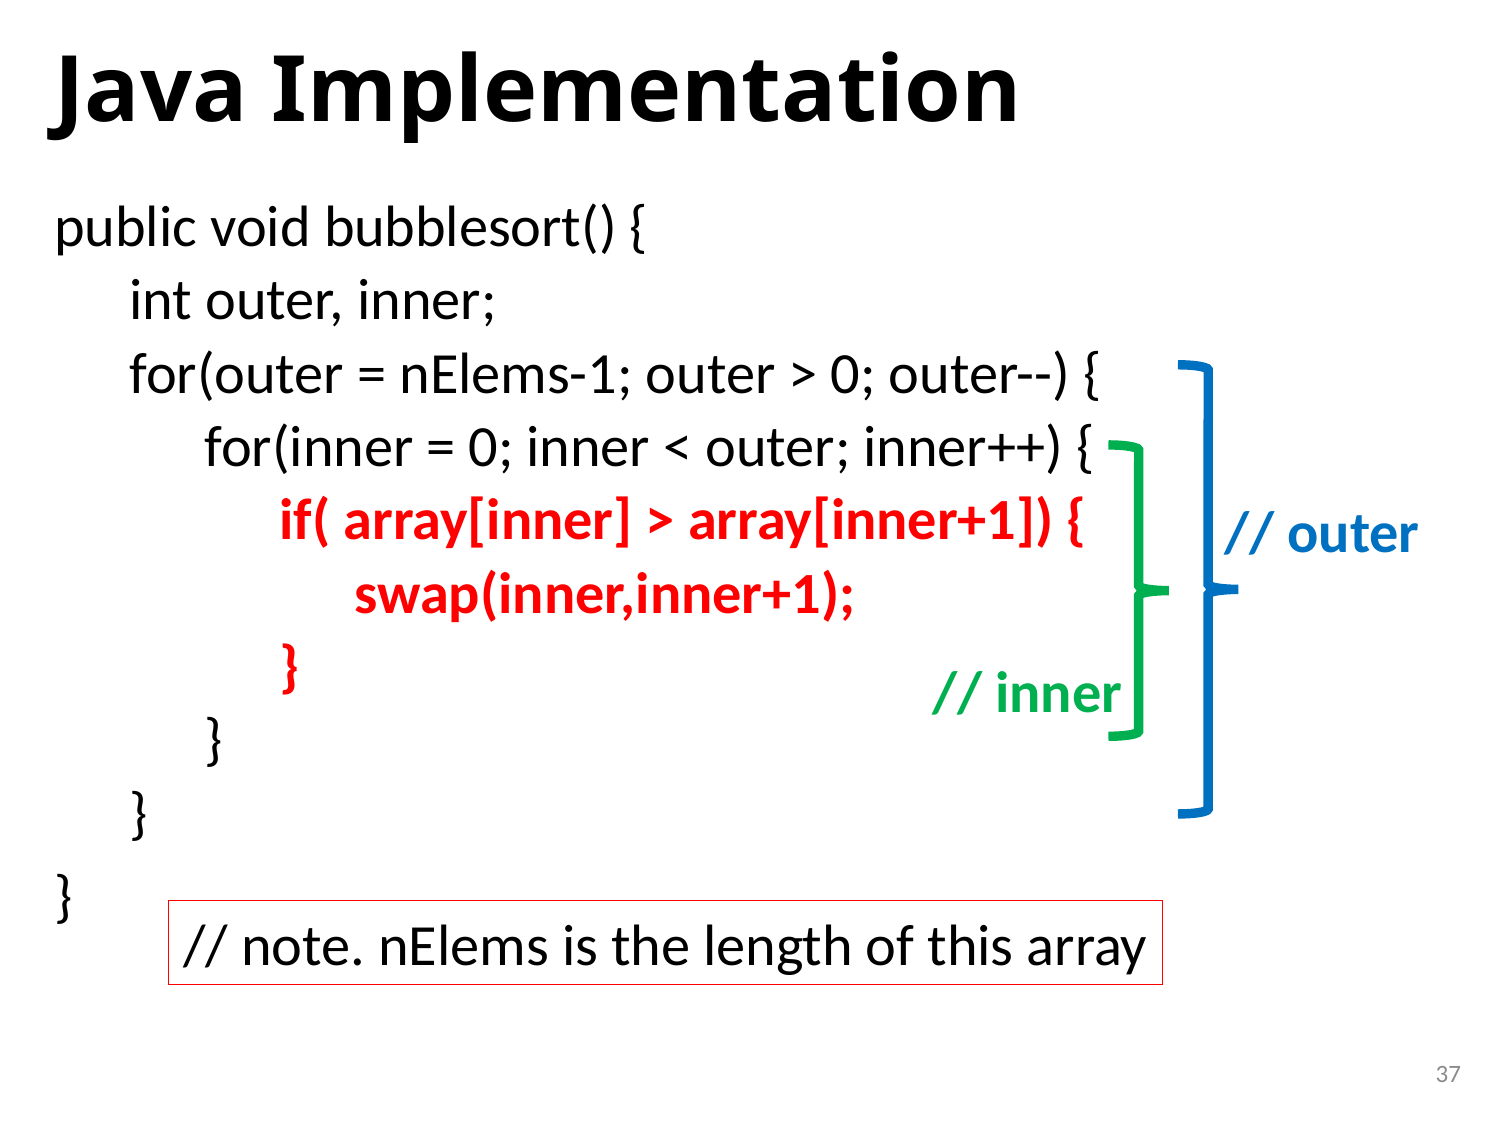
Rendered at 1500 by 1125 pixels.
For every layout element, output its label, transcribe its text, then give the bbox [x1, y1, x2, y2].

text_box // outer [1209, 486, 1435, 572]
title Java Implementation [39, 22, 1461, 161]
text_box [1108, 444, 1169, 737]
text_box // inner [917, 646, 1138, 732]
text_box // note. nElems is the length of this array [168, 900, 1163, 985]
list public void bubblesort() { int outer, inner; for(outer = nElems-1; outer > 0; outer--) { for(inner = 0; inner < outer; inner++) { if( array[inner] > array[inner+1]) { swap(inner,inner+1); } } } } [39, 188, 1461, 1085]
text_box [1177, 364, 1239, 815]
slide_number 37 [1138, 1042, 1477, 1103]
